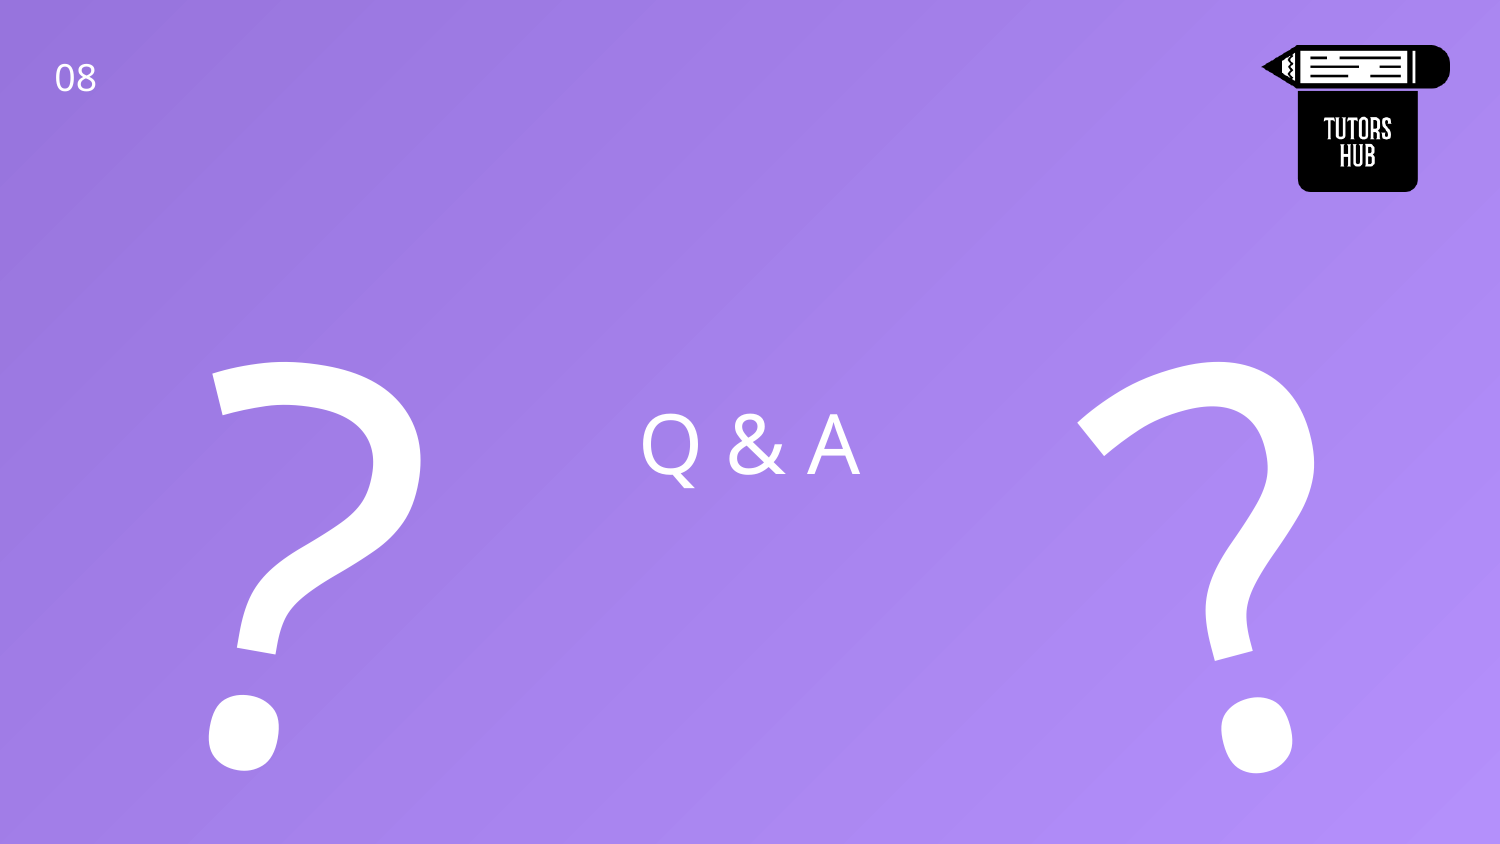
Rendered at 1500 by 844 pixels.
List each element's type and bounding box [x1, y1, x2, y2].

picture [1261, 45, 1450, 192]
text_box [0, 0, 1500, 844]
